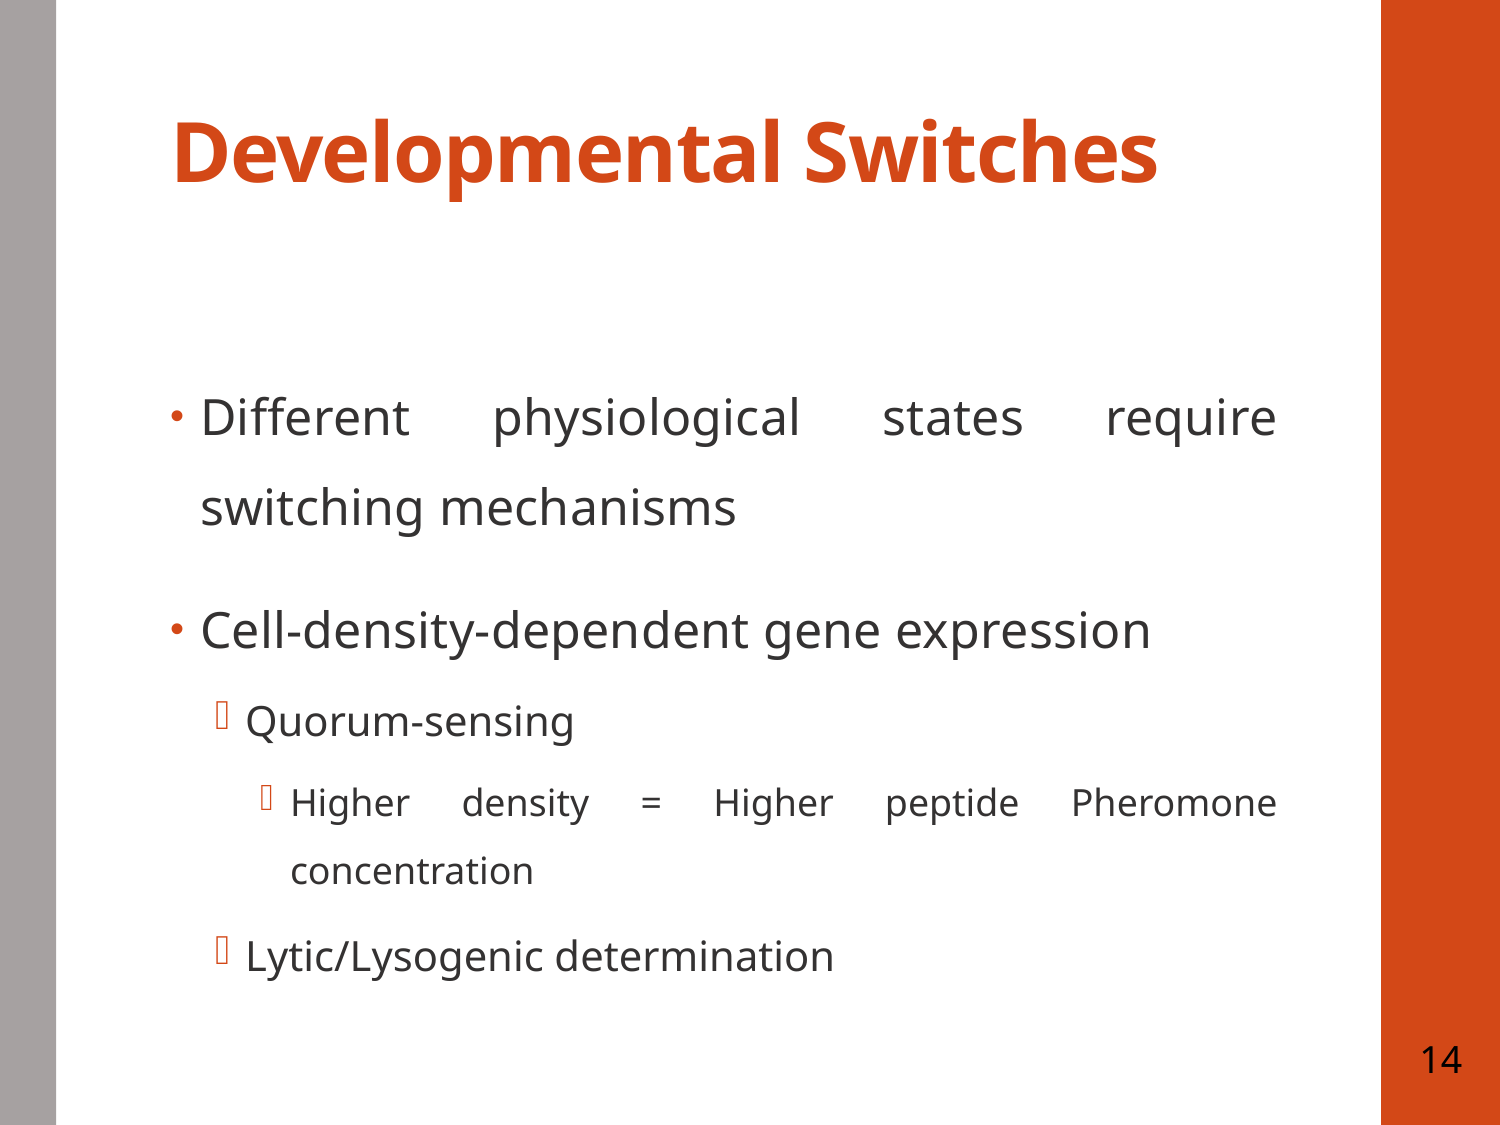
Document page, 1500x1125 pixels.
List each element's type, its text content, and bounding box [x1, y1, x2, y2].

slide_number 14 [1384, 1012, 1498, 1110]
list Different physiological states require switching mechanisms Cell-density-dependent gene expression Quorum-sensing Higher density = Higher peptide Pheromone concentration Lytic/Lysogenic determination [155, 347, 1294, 1110]
title Developmental Switches [155, 59, 1294, 208]
